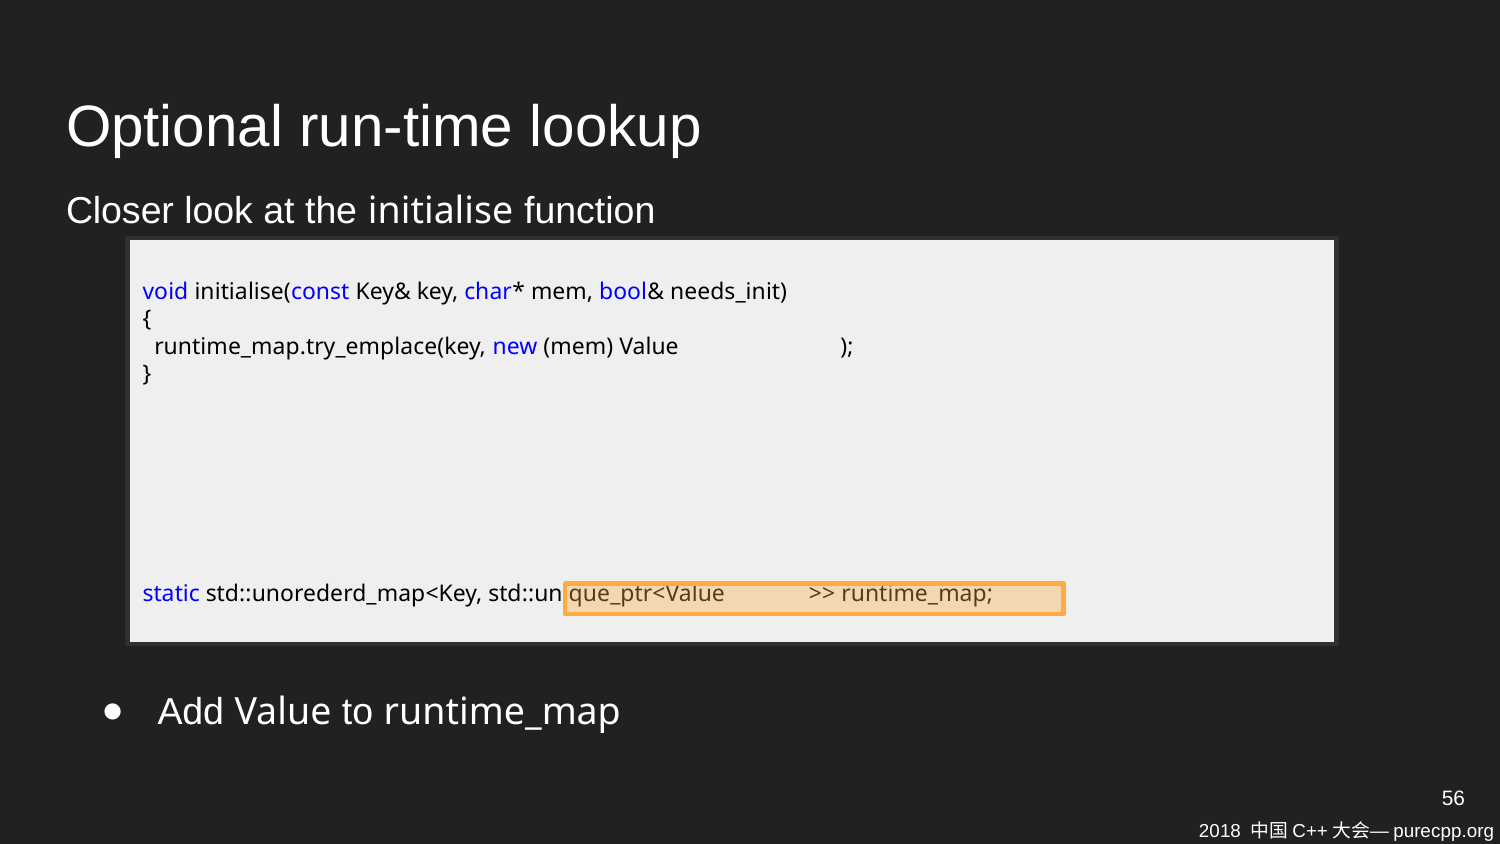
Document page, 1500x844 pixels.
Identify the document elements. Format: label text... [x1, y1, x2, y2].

list Closer look at the initialise function [51, 164, 1449, 238]
title Optional run-time lookup [51, 72, 1449, 164]
text_box void initialise(const Key& key, char* mem, bool& needs_init) { runtime_map.try_emplace(key, new (mem) Value ); } static std::unorederd_map<Key, std::unique_ptr<Value >> runtime_map; [127, 237, 1337, 645]
text_box [565, 583, 1064, 615]
slide_number 56 [1389, 764, 1480, 830]
list Add Value to runtime_map [67, 672, 1397, 844]
